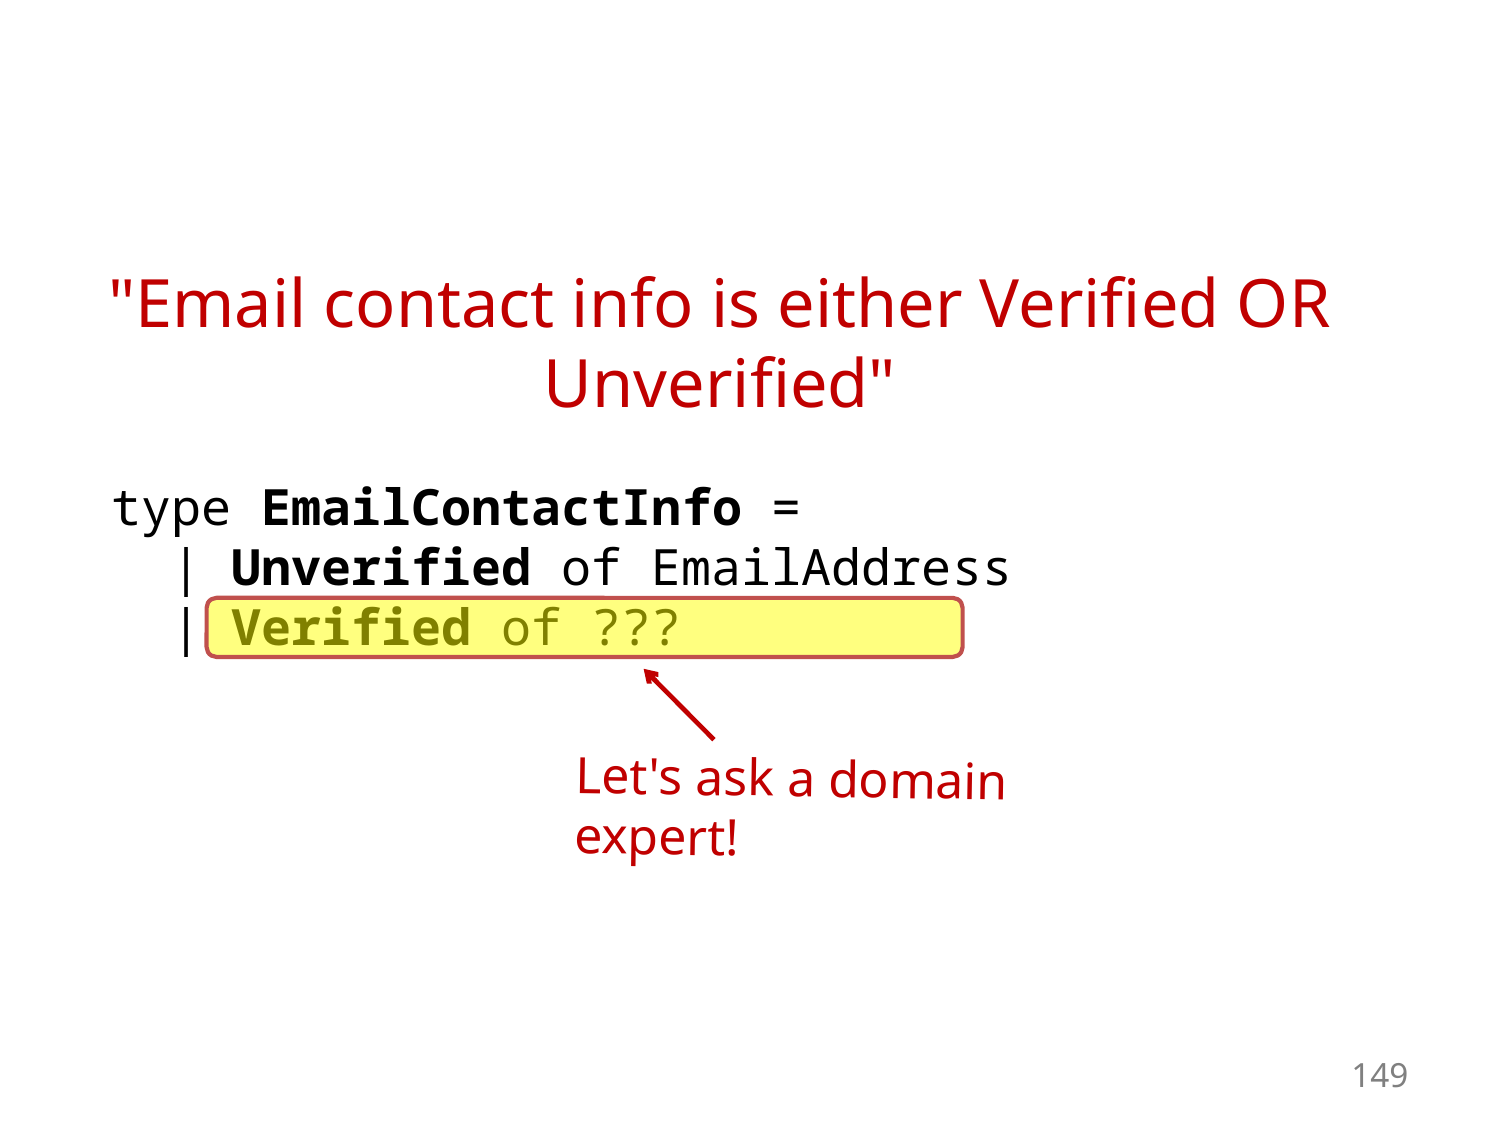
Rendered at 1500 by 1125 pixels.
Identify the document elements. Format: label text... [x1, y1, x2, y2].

text_box [204, 595, 965, 660]
text_box "Email contact info is either Verified OR Unverified" [64, 253, 1376, 429]
text_box type EmailContactInfo = | Unverified of EmailAddress | Verified of ??? [97, 467, 1363, 663]
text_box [560, 668, 1187, 818]
